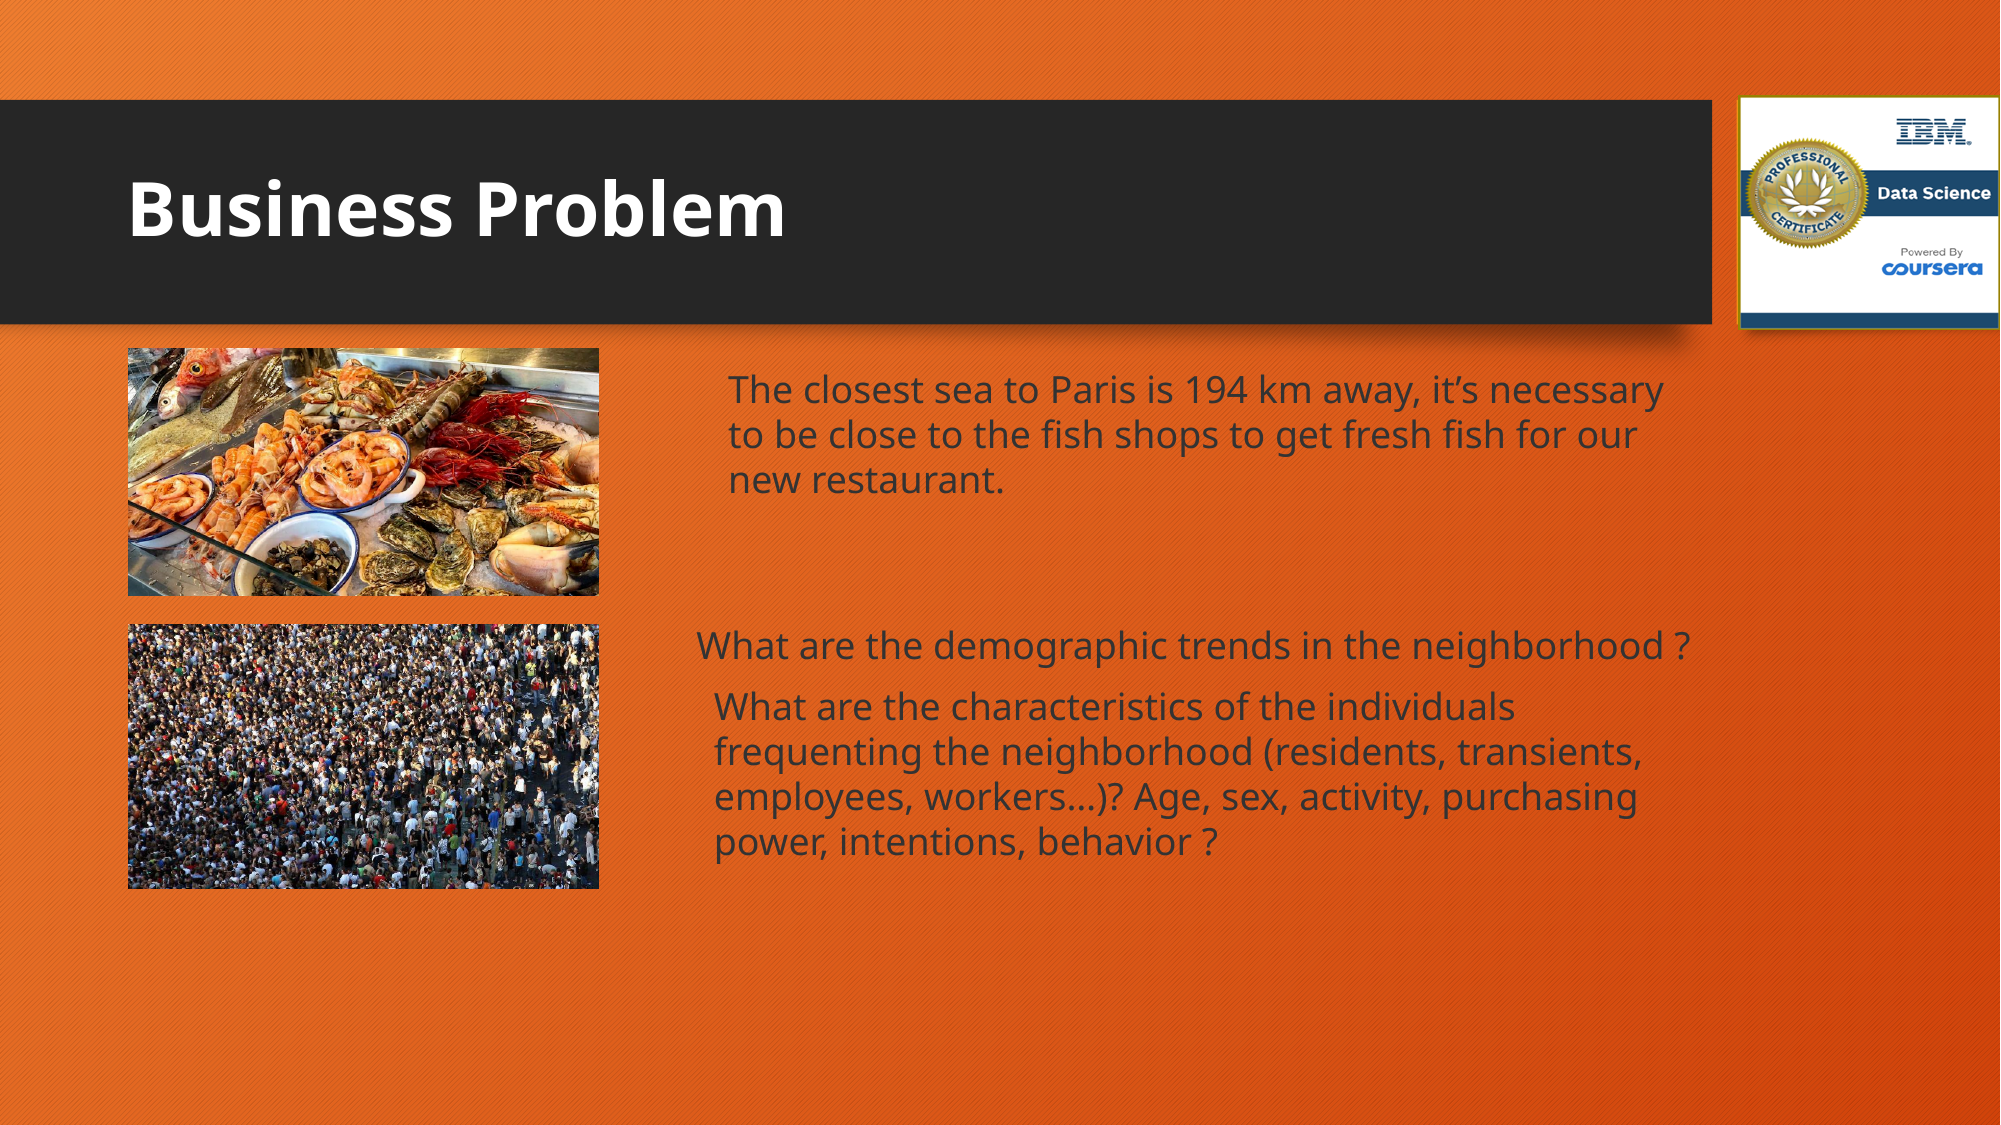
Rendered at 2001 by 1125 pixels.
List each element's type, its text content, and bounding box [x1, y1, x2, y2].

title Business Problem [111, 123, 1689, 301]
picture [0, 325, 1713, 597]
text_box What are the demographic trends in the neighborhood ? [681, 615, 1707, 675]
text_box What are the characteristics of the individuals frequenting the neighborhood (residents, transients, employees, workers…)? Age, sex, activity, purchasing power, intentions, behavior ? [699, 675, 1700, 871]
picture [128, 624, 599, 890]
text_box The closest sea to Paris is 194 km away, it’s necessary to be close to the fish shops to get fresh fish for our new restaurant. [713, 358, 1714, 509]
picture [1736, 94, 2000, 347]
